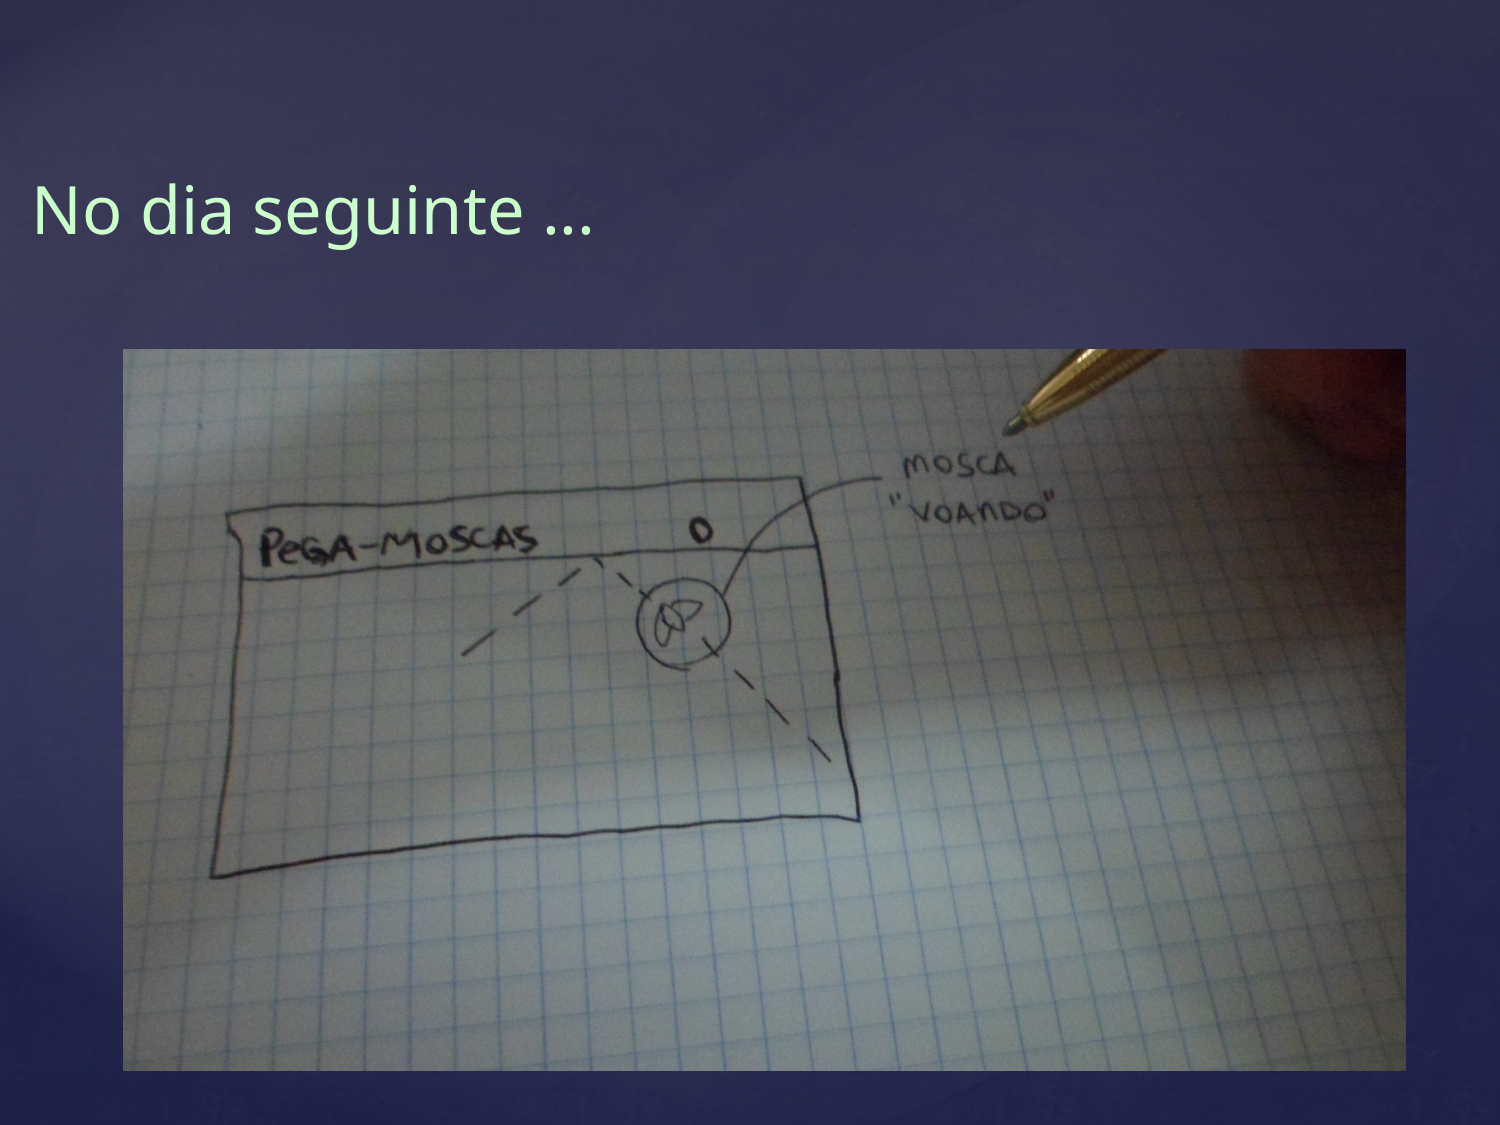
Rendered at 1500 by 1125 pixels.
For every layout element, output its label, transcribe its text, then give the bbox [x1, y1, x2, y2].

picture [123, 349, 1406, 1072]
text_box No dia seguinte ... [16, 160, 612, 256]
